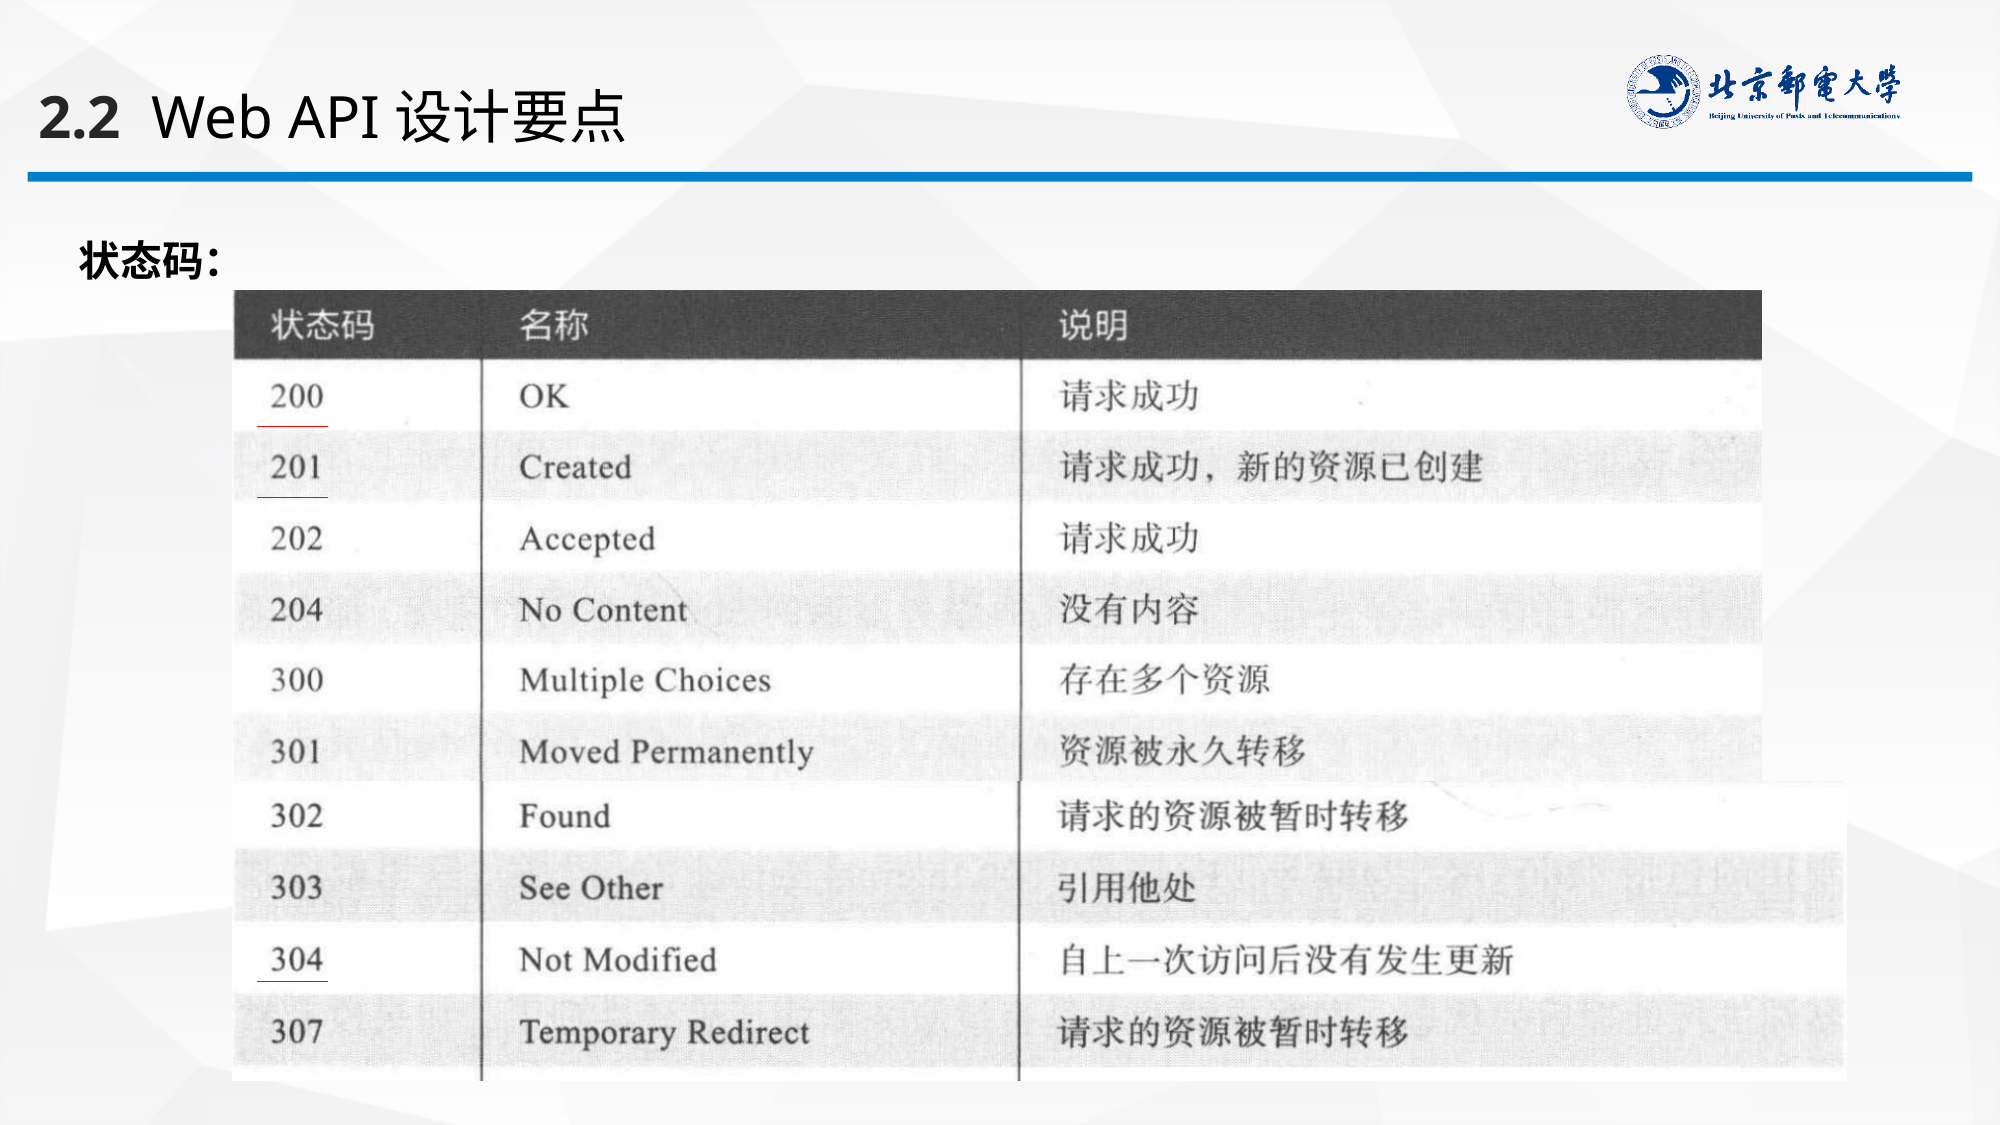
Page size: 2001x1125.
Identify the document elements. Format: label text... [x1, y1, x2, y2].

text_box [26, 171, 1973, 183]
text_box 2.2 Web API设计要点 [23, 73, 1083, 158]
text_box 状态码： [63, 202, 1924, 380]
picture [0, 0, 2000, 1125]
